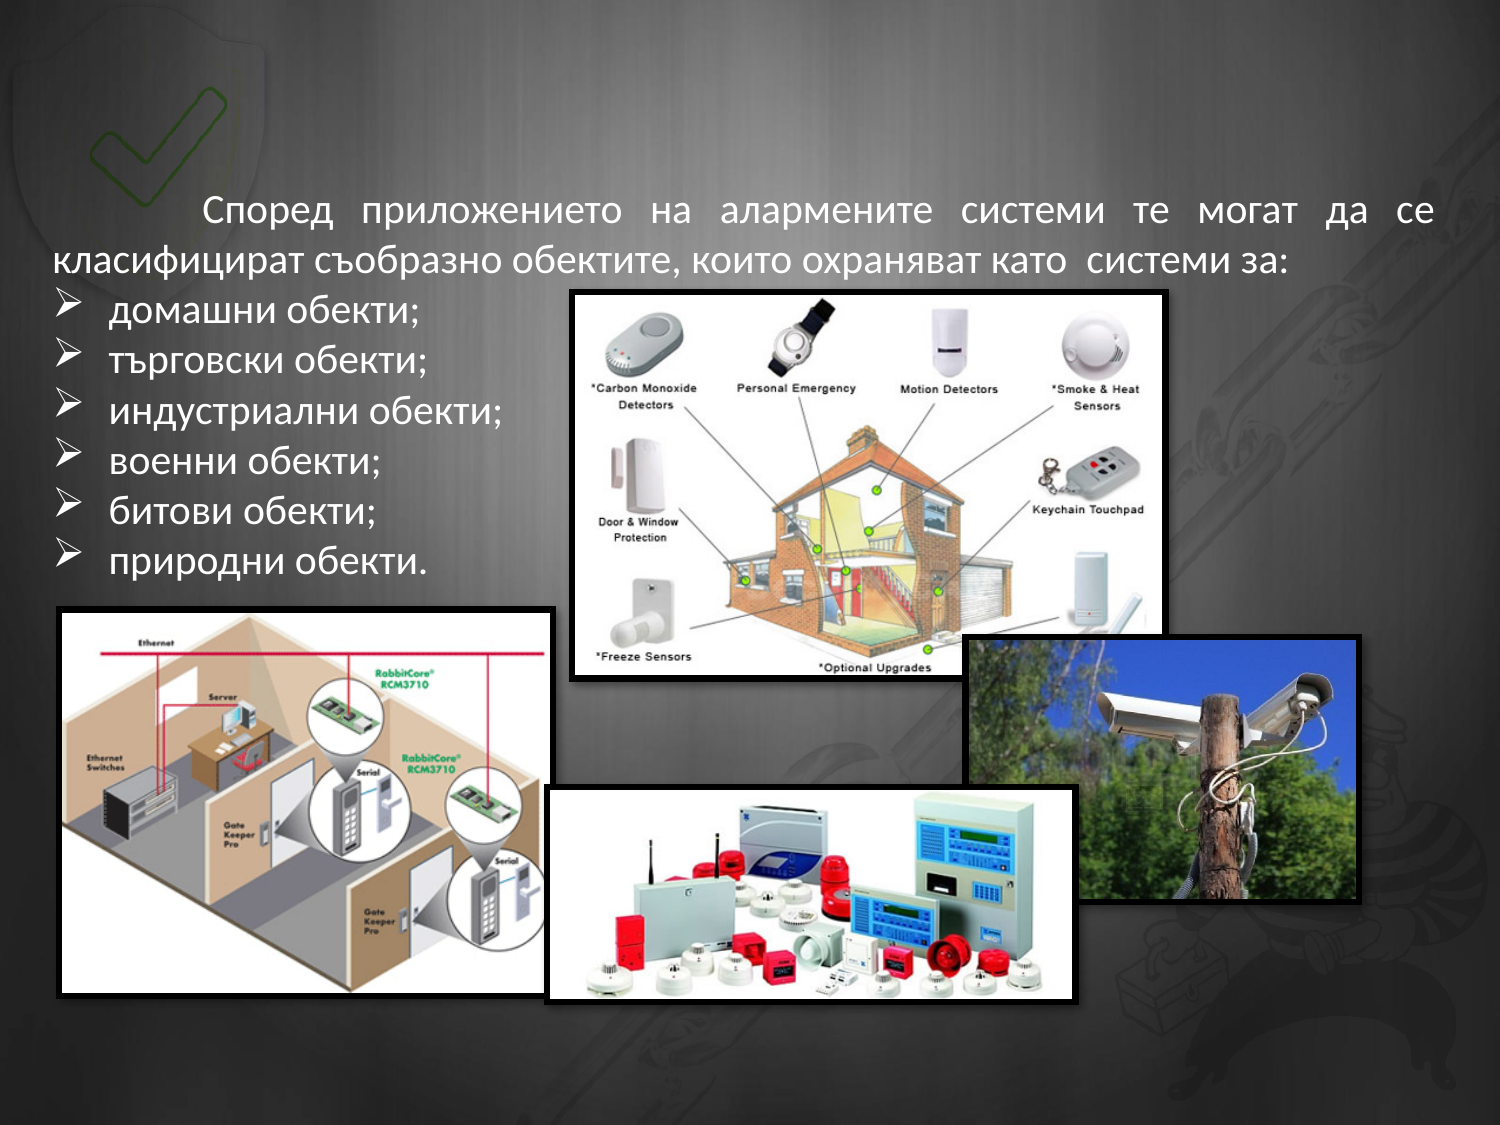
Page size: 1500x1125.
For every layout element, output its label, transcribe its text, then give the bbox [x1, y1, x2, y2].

picture [0, 0, 1500, 1125]
text_box Според приложението на алармените системи те могат да се класифицират съобразно обектите, които охраняват като системи за: домашни обекти; търговски обекти; индустриални обекти; военни обекти; битови обекти; природни обекти. [37, 174, 1450, 590]
